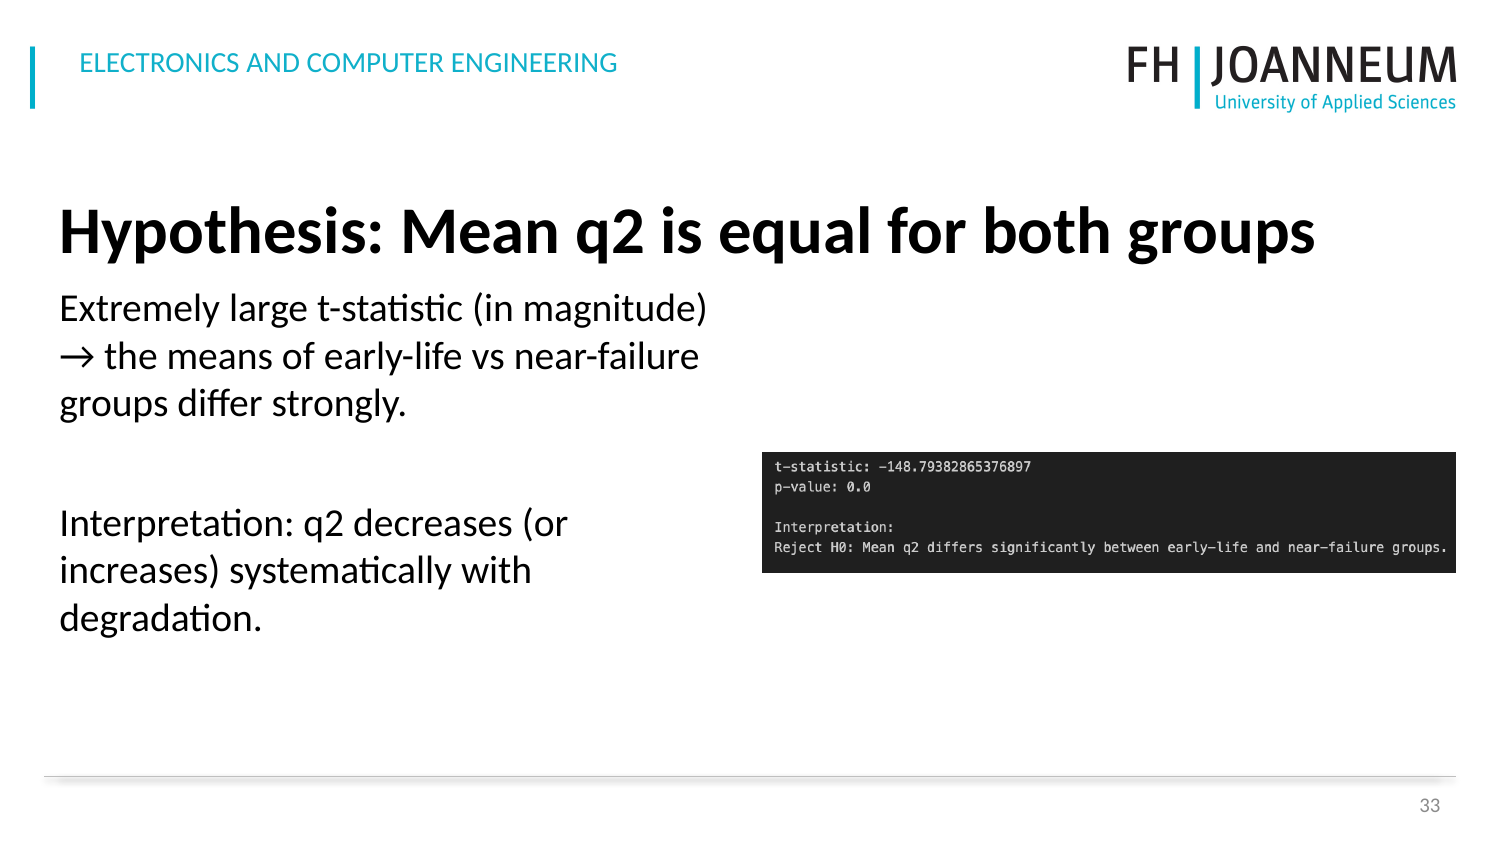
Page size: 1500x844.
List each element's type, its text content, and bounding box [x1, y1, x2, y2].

slide_number 33 [1105, 782, 1456, 827]
title Hypothesis: Mean q2 is equal for both groups [44, 134, 1456, 275]
picture [0, 16, 1500, 124]
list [762, 452, 1456, 573]
list Extremely large t-statistic (in magnitude) → the means of early-life vs near-failure groups differ strongly. Interpretation: q2 decreases (or increases) systematically with degradation. [44, 274, 738, 750]
